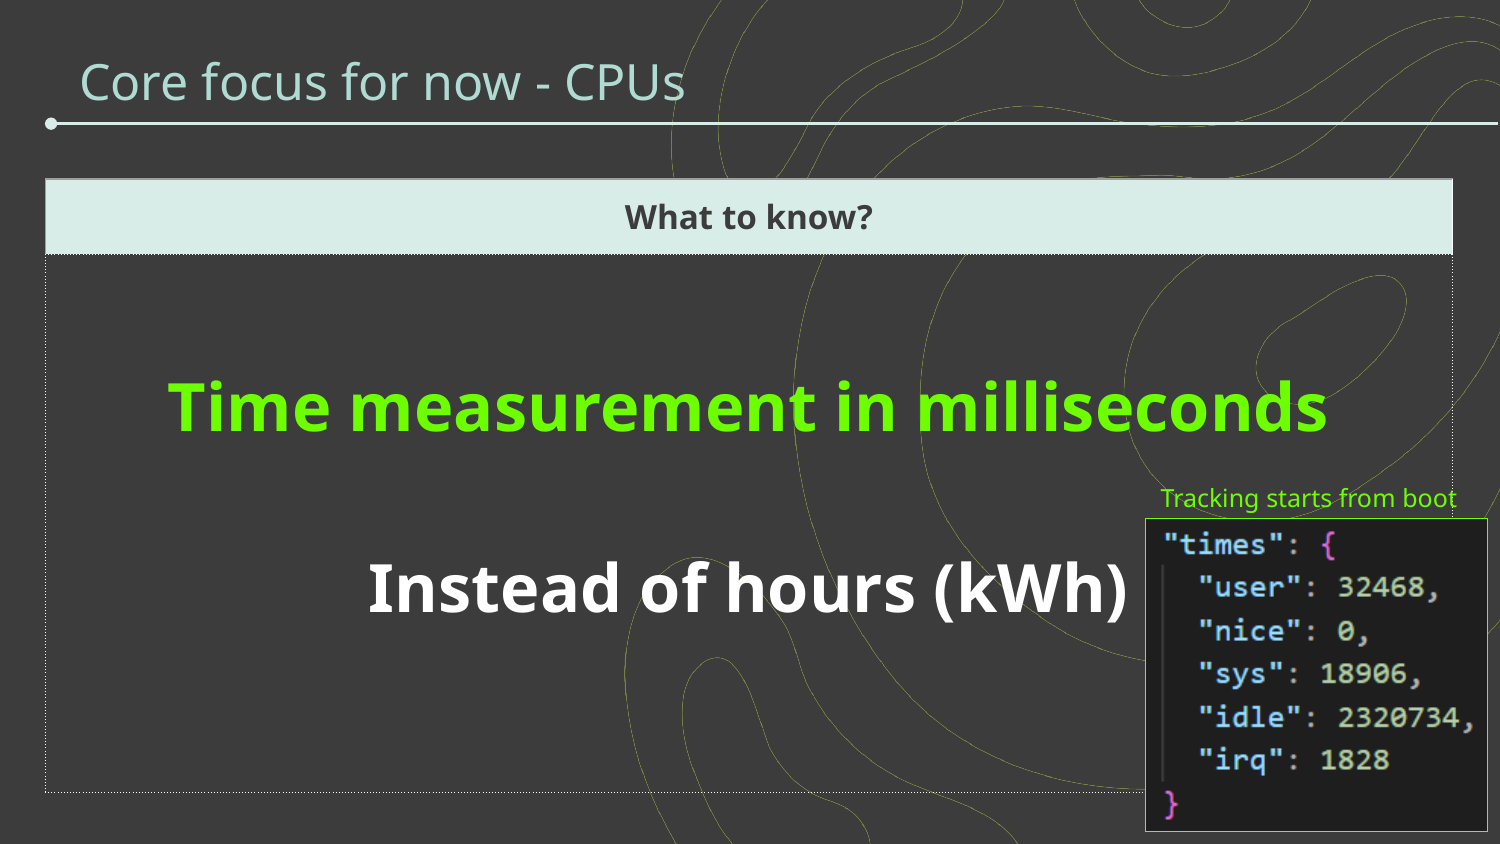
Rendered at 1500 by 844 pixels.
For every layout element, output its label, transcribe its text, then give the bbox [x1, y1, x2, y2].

picture [591, 518, 1500, 844]
title Core focus for now - CPUs [64, 29, 1405, 122]
table_cell Time measurement in milliseconds Instead of hours (kWh) [46, 254, 1452, 793]
picture [591, 0, 1500, 475]
table_header What to know? [46, 180, 1452, 254]
text_box Tracking starts from boot [1145, 475, 1500, 520]
